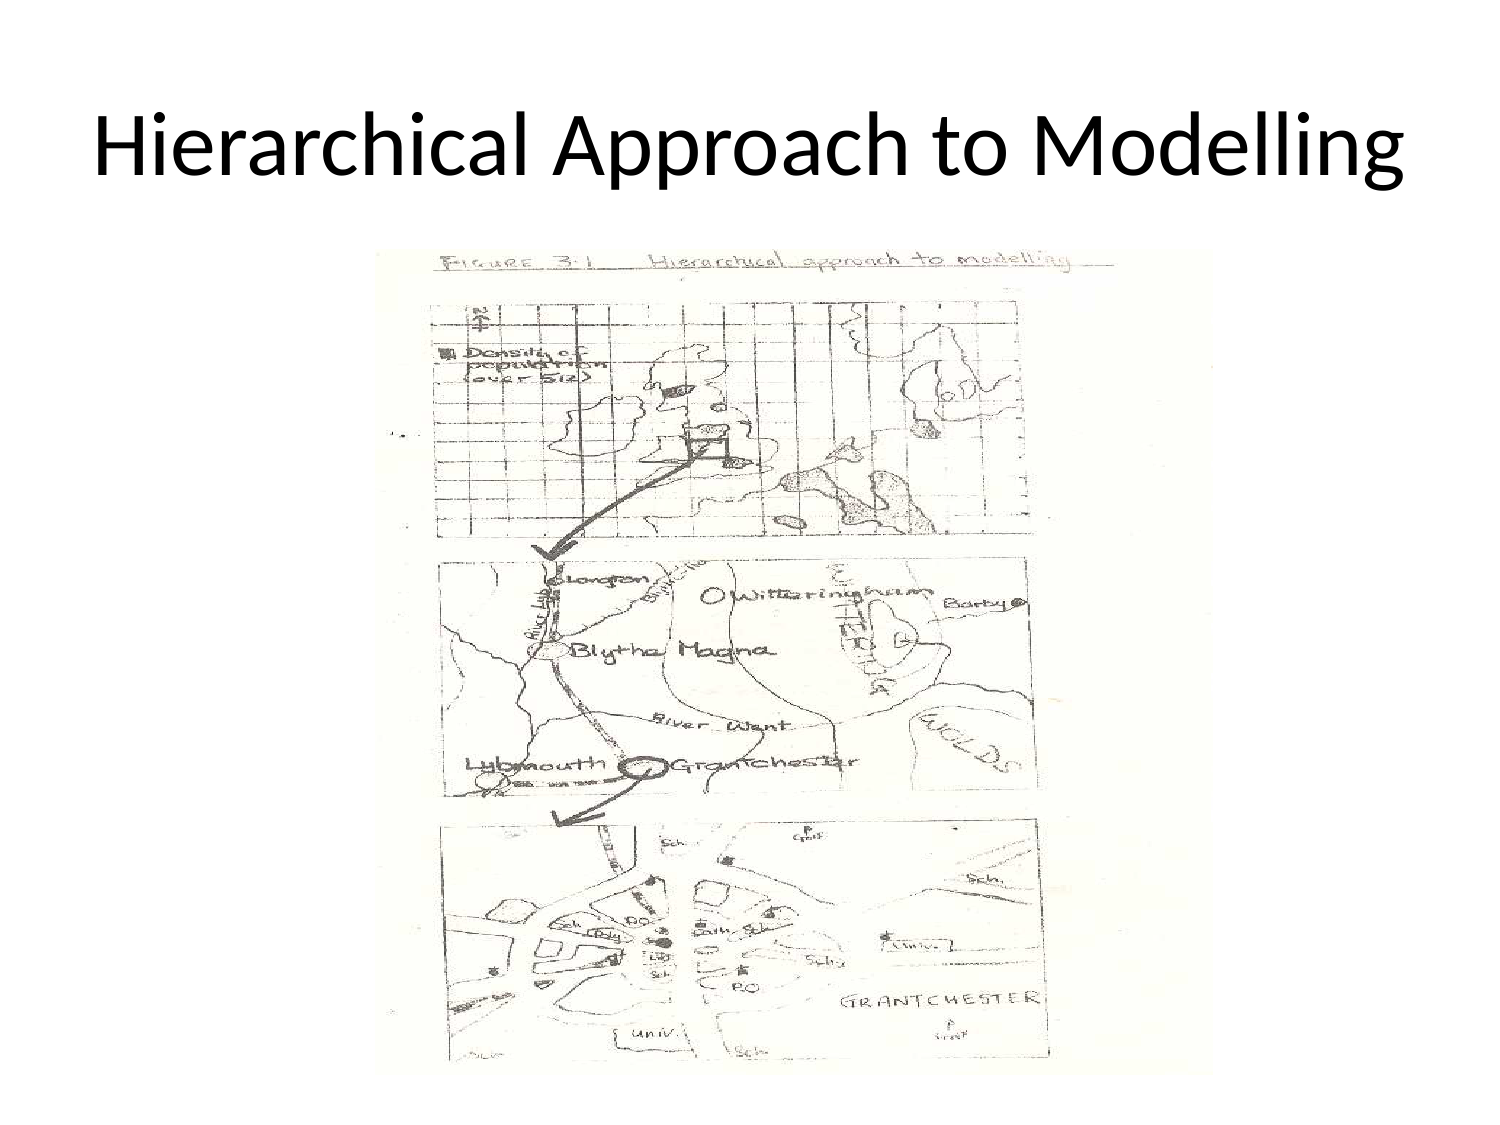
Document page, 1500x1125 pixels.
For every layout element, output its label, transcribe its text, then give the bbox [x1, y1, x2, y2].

title Hierarchical Approach to Modelling [75, 45, 1425, 233]
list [374, 249, 1213, 1076]
